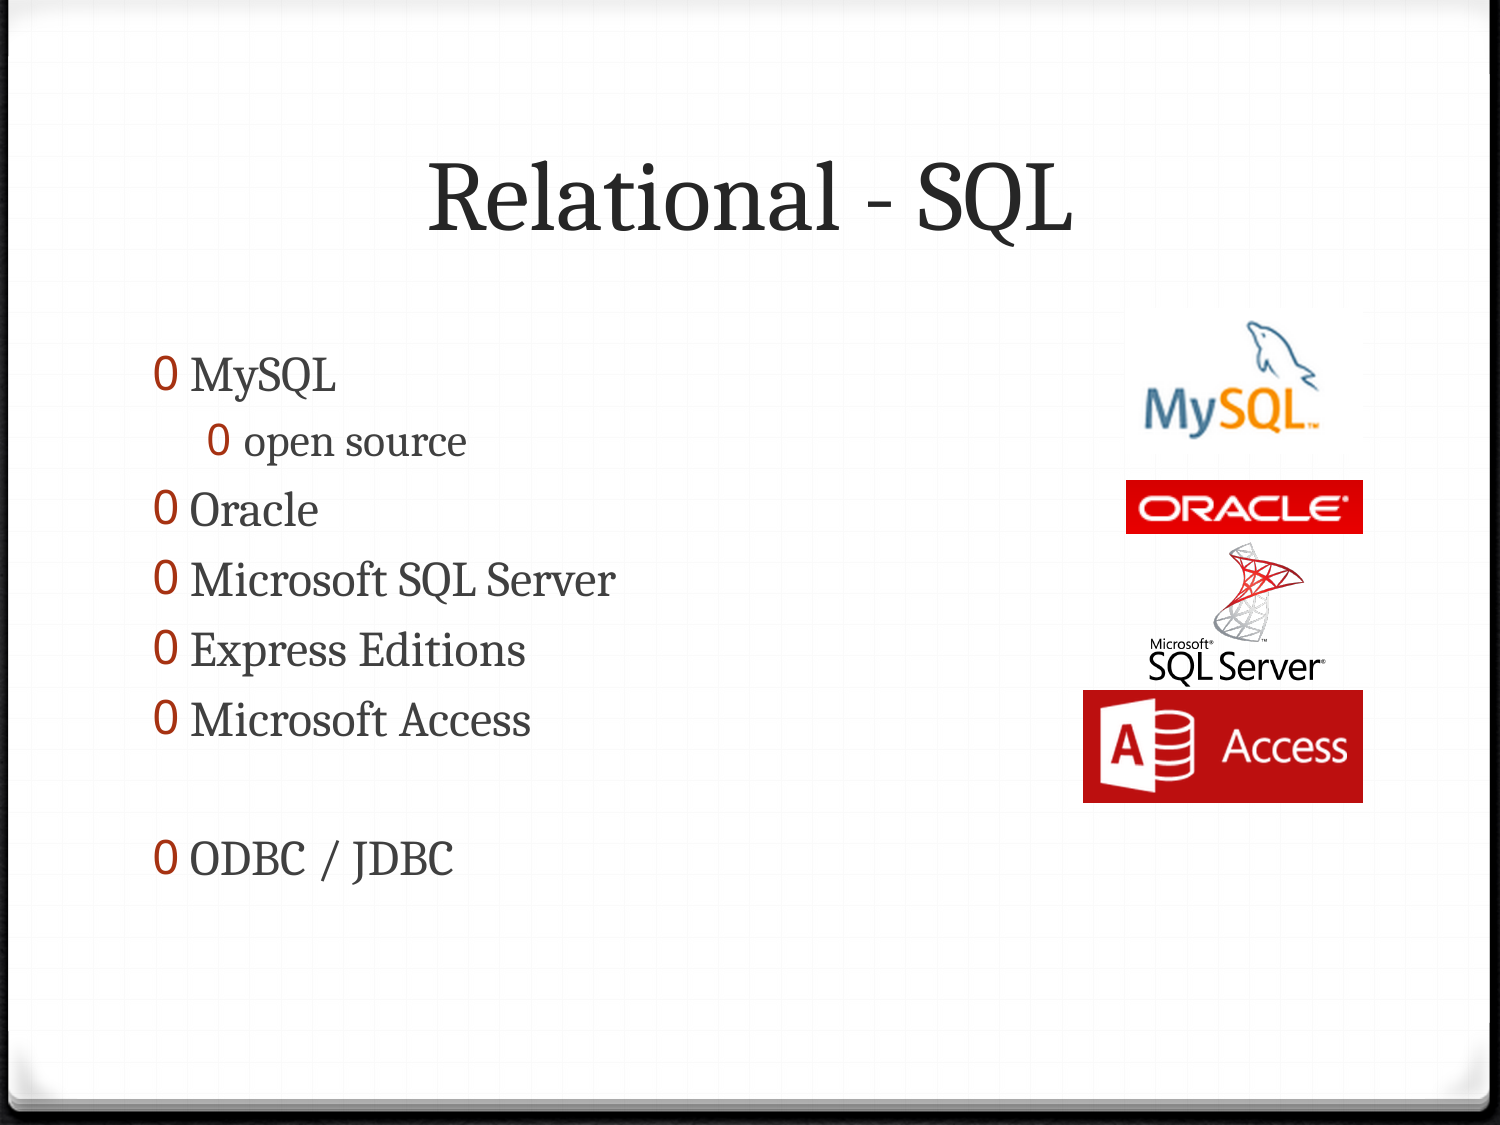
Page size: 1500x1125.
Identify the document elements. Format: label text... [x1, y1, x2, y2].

title Relational - SQL [90, 71, 1410, 309]
list MySQL open source Oracle Microsoft SQL Server Express Editions Microsoft Access ODBC / JDBC [137, 334, 1363, 983]
picture [0, 0, 1500, 1125]
